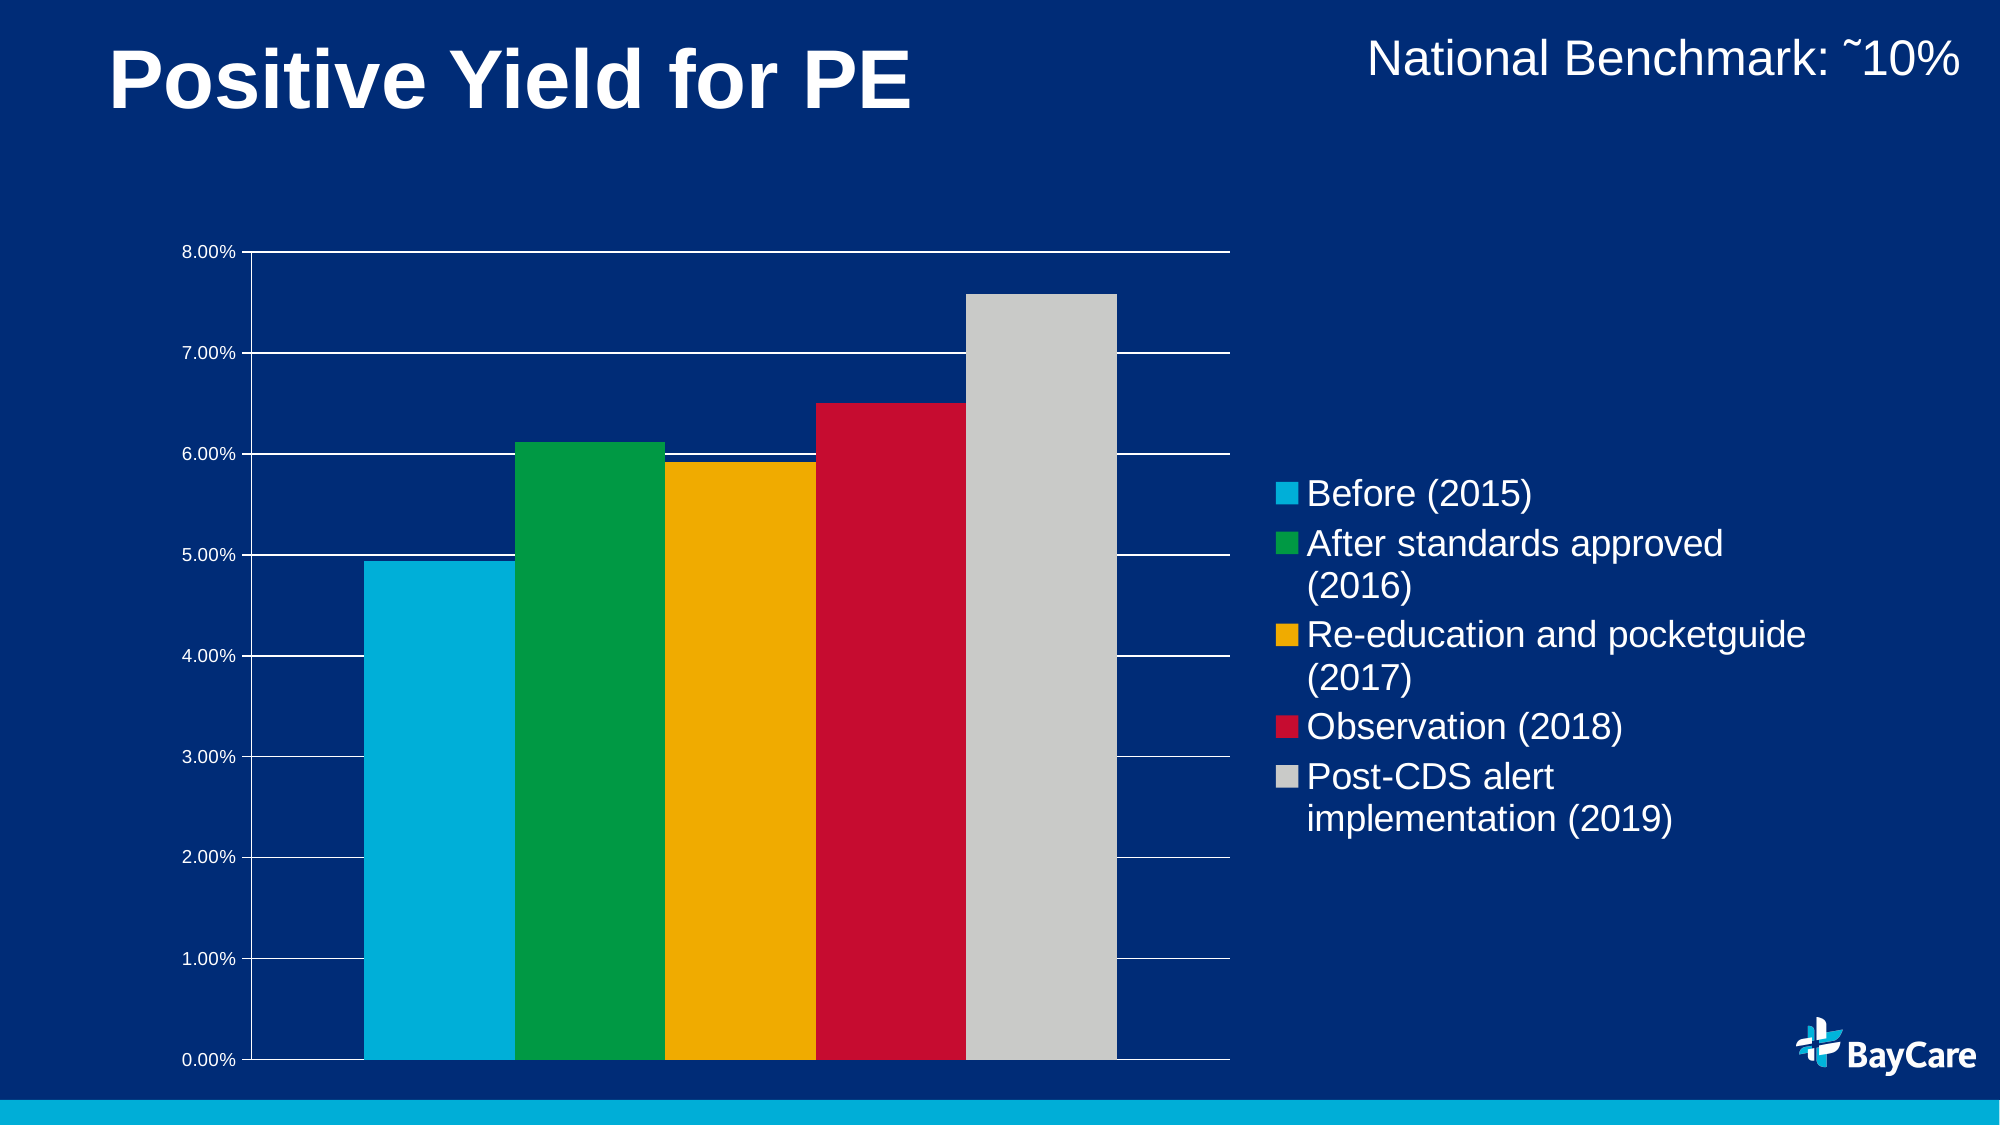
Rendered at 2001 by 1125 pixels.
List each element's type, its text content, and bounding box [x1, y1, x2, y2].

text_box National Benchmark: ˜10% [1352, 17, 1977, 93]
chart [147, 223, 1832, 1089]
picture [1832, 1017, 1976, 1076]
text_box Positive Yield for PE [93, 17, 929, 133]
